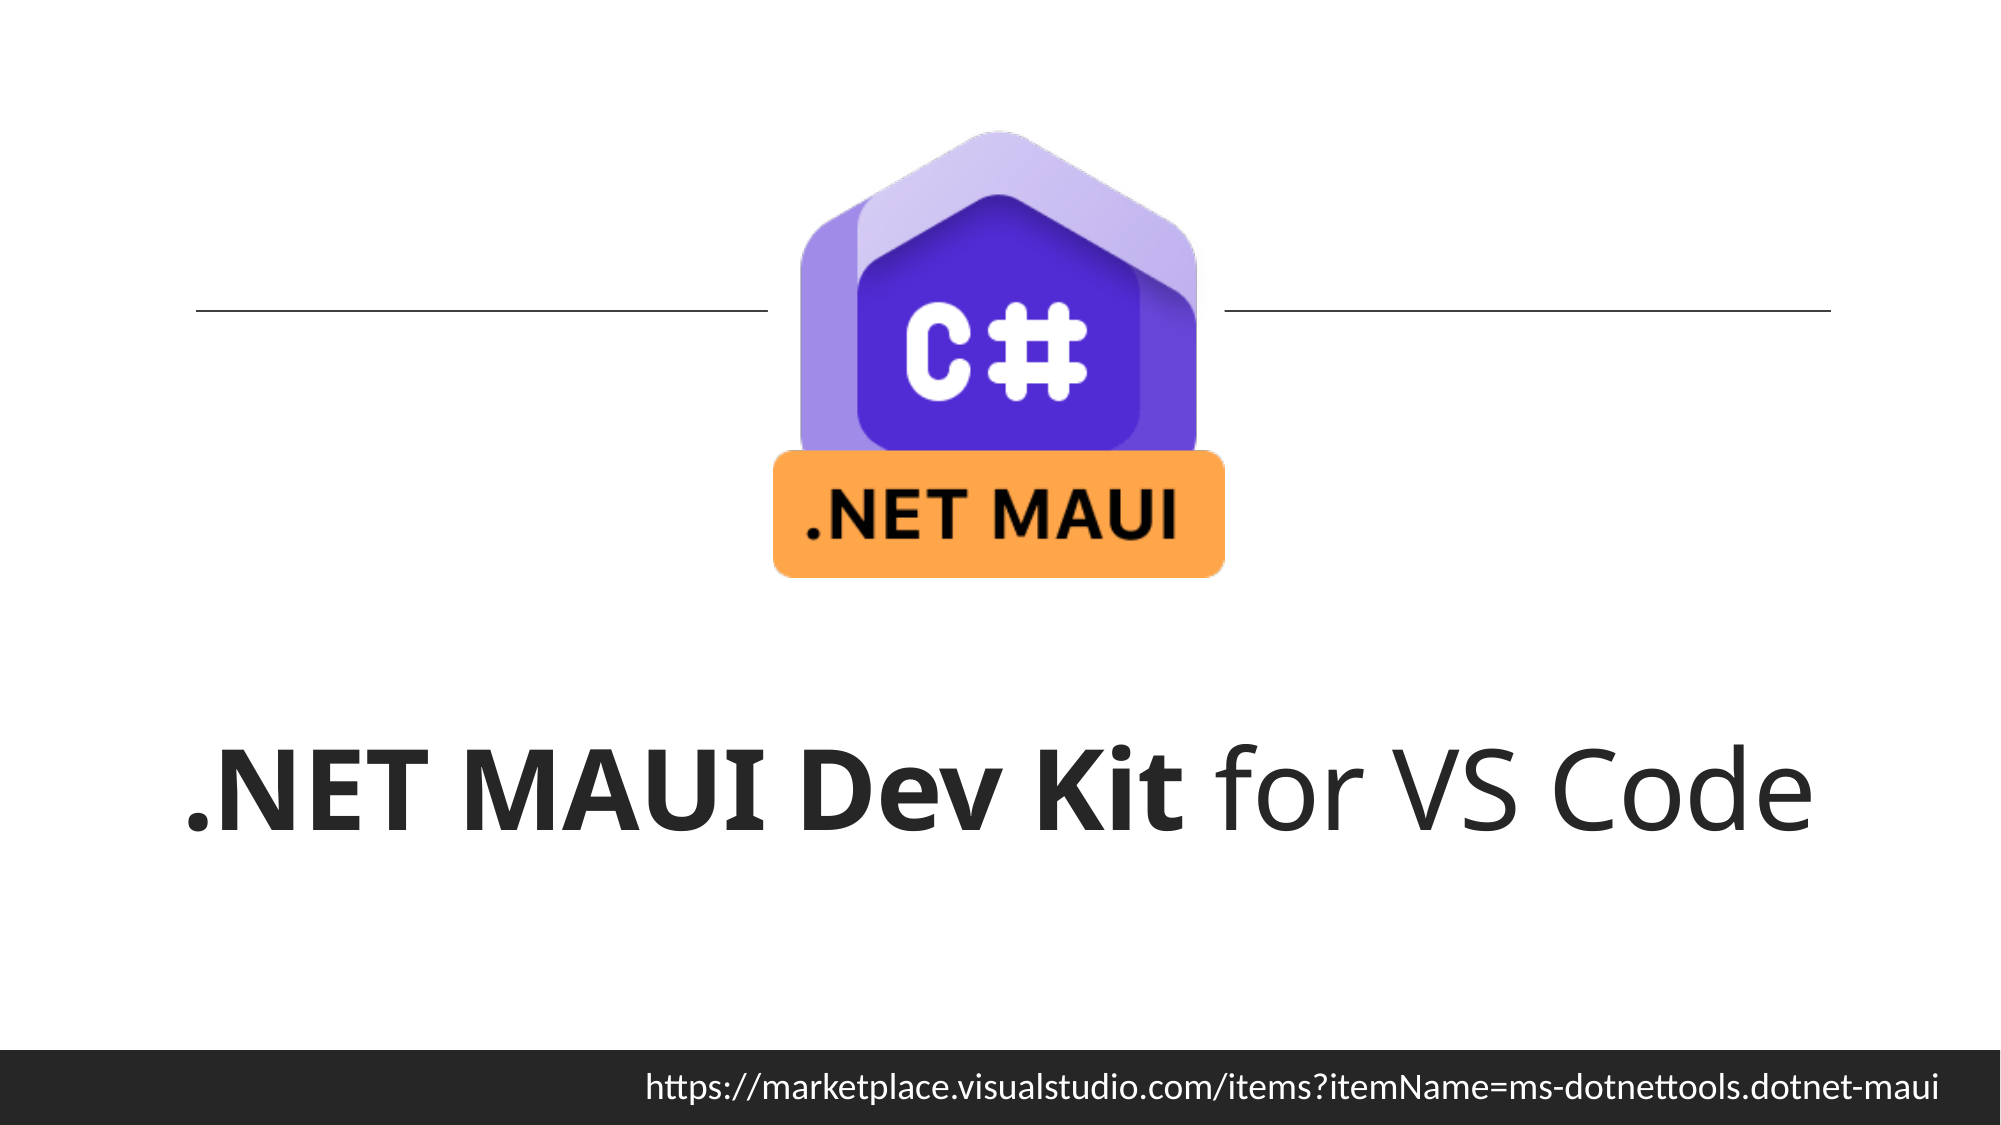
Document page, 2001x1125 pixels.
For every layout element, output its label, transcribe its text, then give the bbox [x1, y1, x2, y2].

title .NET MAUI Dev Kit for VS Code [104, 624, 1895, 862]
text_box [767, 113, 1226, 593]
picture [772, 125, 1225, 579]
text_box https://marketplace.visualstudio.com/items?itemName=ms-dotnettools.dotnet-maui [0, 1030, 2000, 1125]
